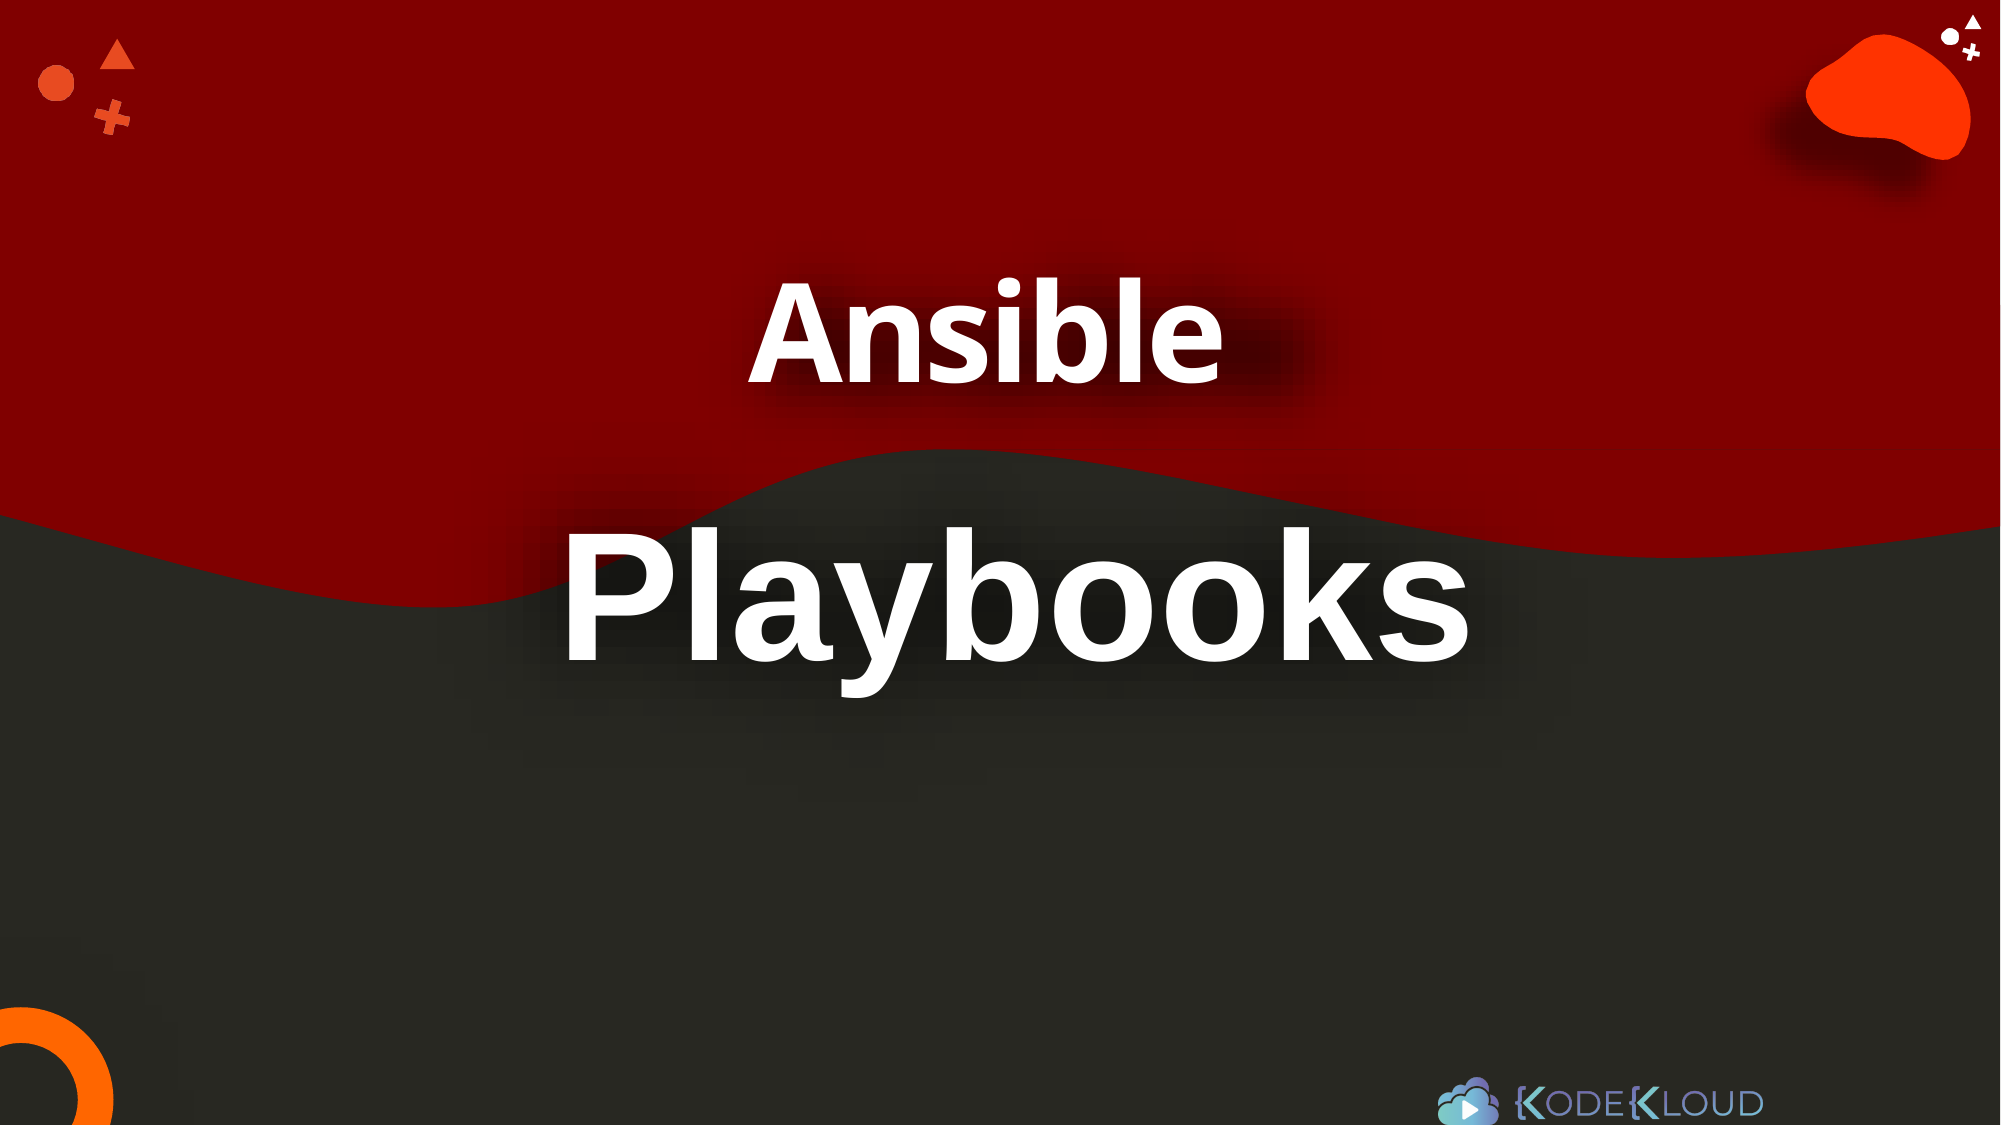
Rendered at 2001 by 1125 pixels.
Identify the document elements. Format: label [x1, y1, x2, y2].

picture [94, 99, 130, 135]
picture [1890, 28, 1980, 98]
picture [38, 65, 74, 101]
picture [1729, 34, 1968, 234]
picture [299, 131, 1726, 958]
picture [0, 1043, 77, 1125]
picture [1438, 1077, 1763, 1125]
picture [0, 869, 243, 1125]
